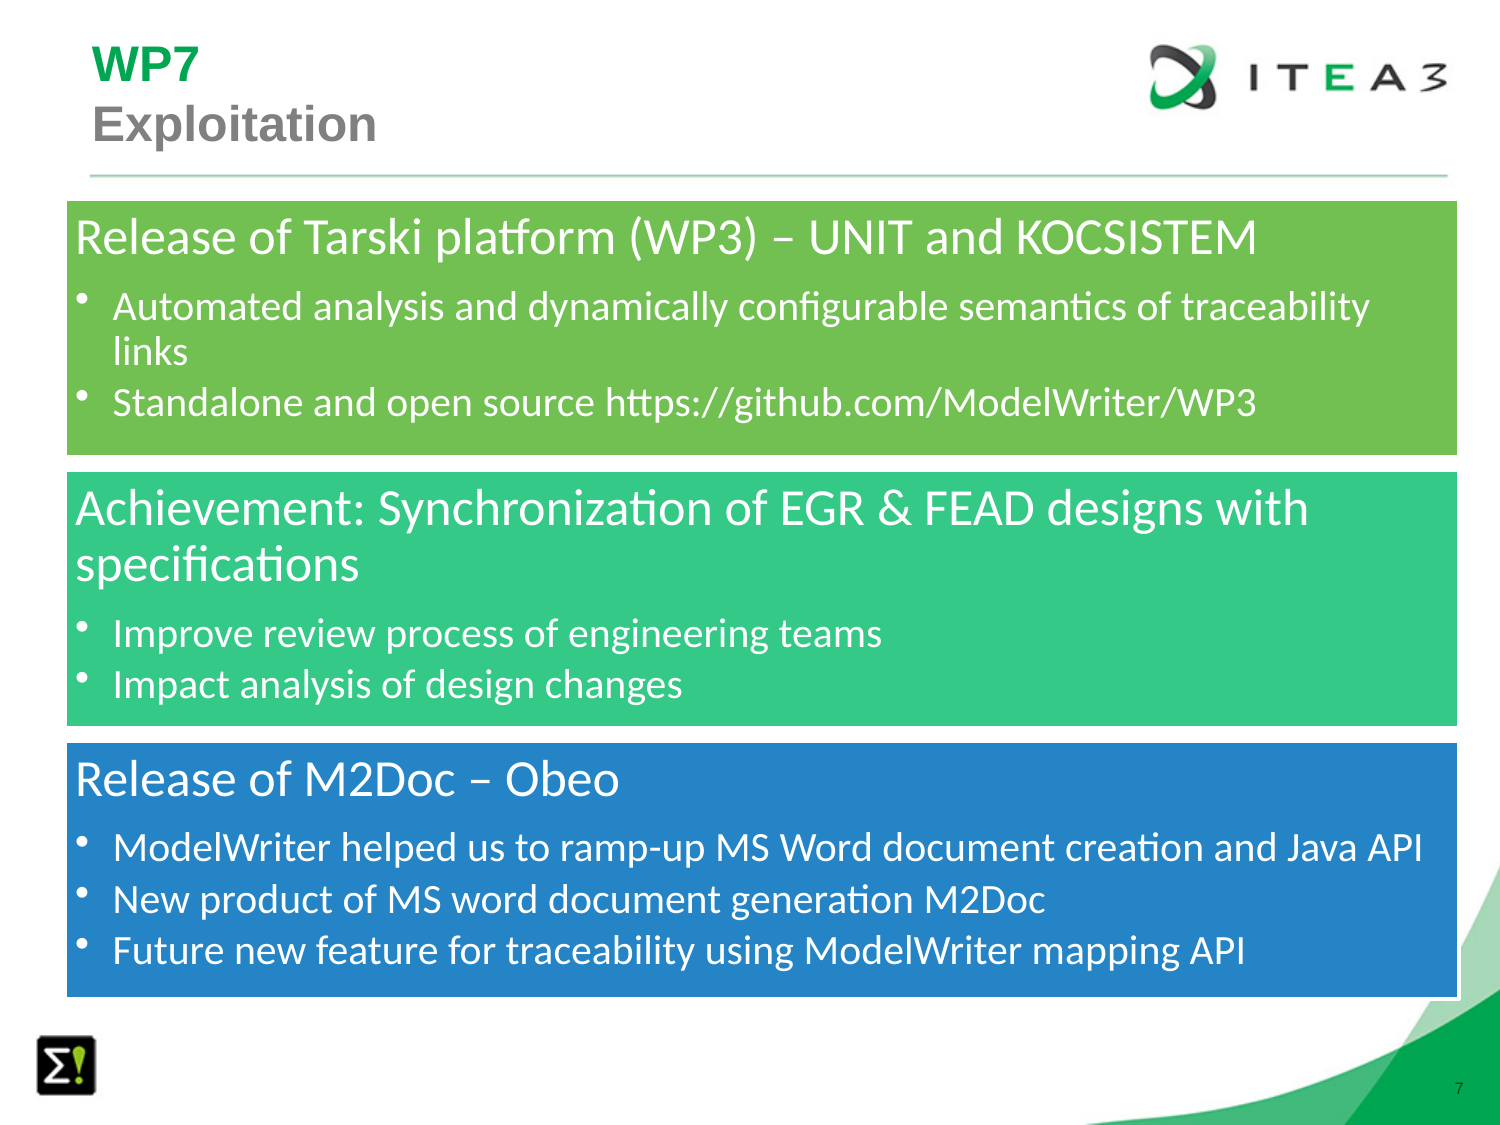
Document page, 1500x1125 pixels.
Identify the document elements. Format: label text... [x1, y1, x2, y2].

title WP7 Exploitation [76, 23, 1099, 160]
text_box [52, 198, 1471, 1000]
picture [0, 0, 1500, 1125]
